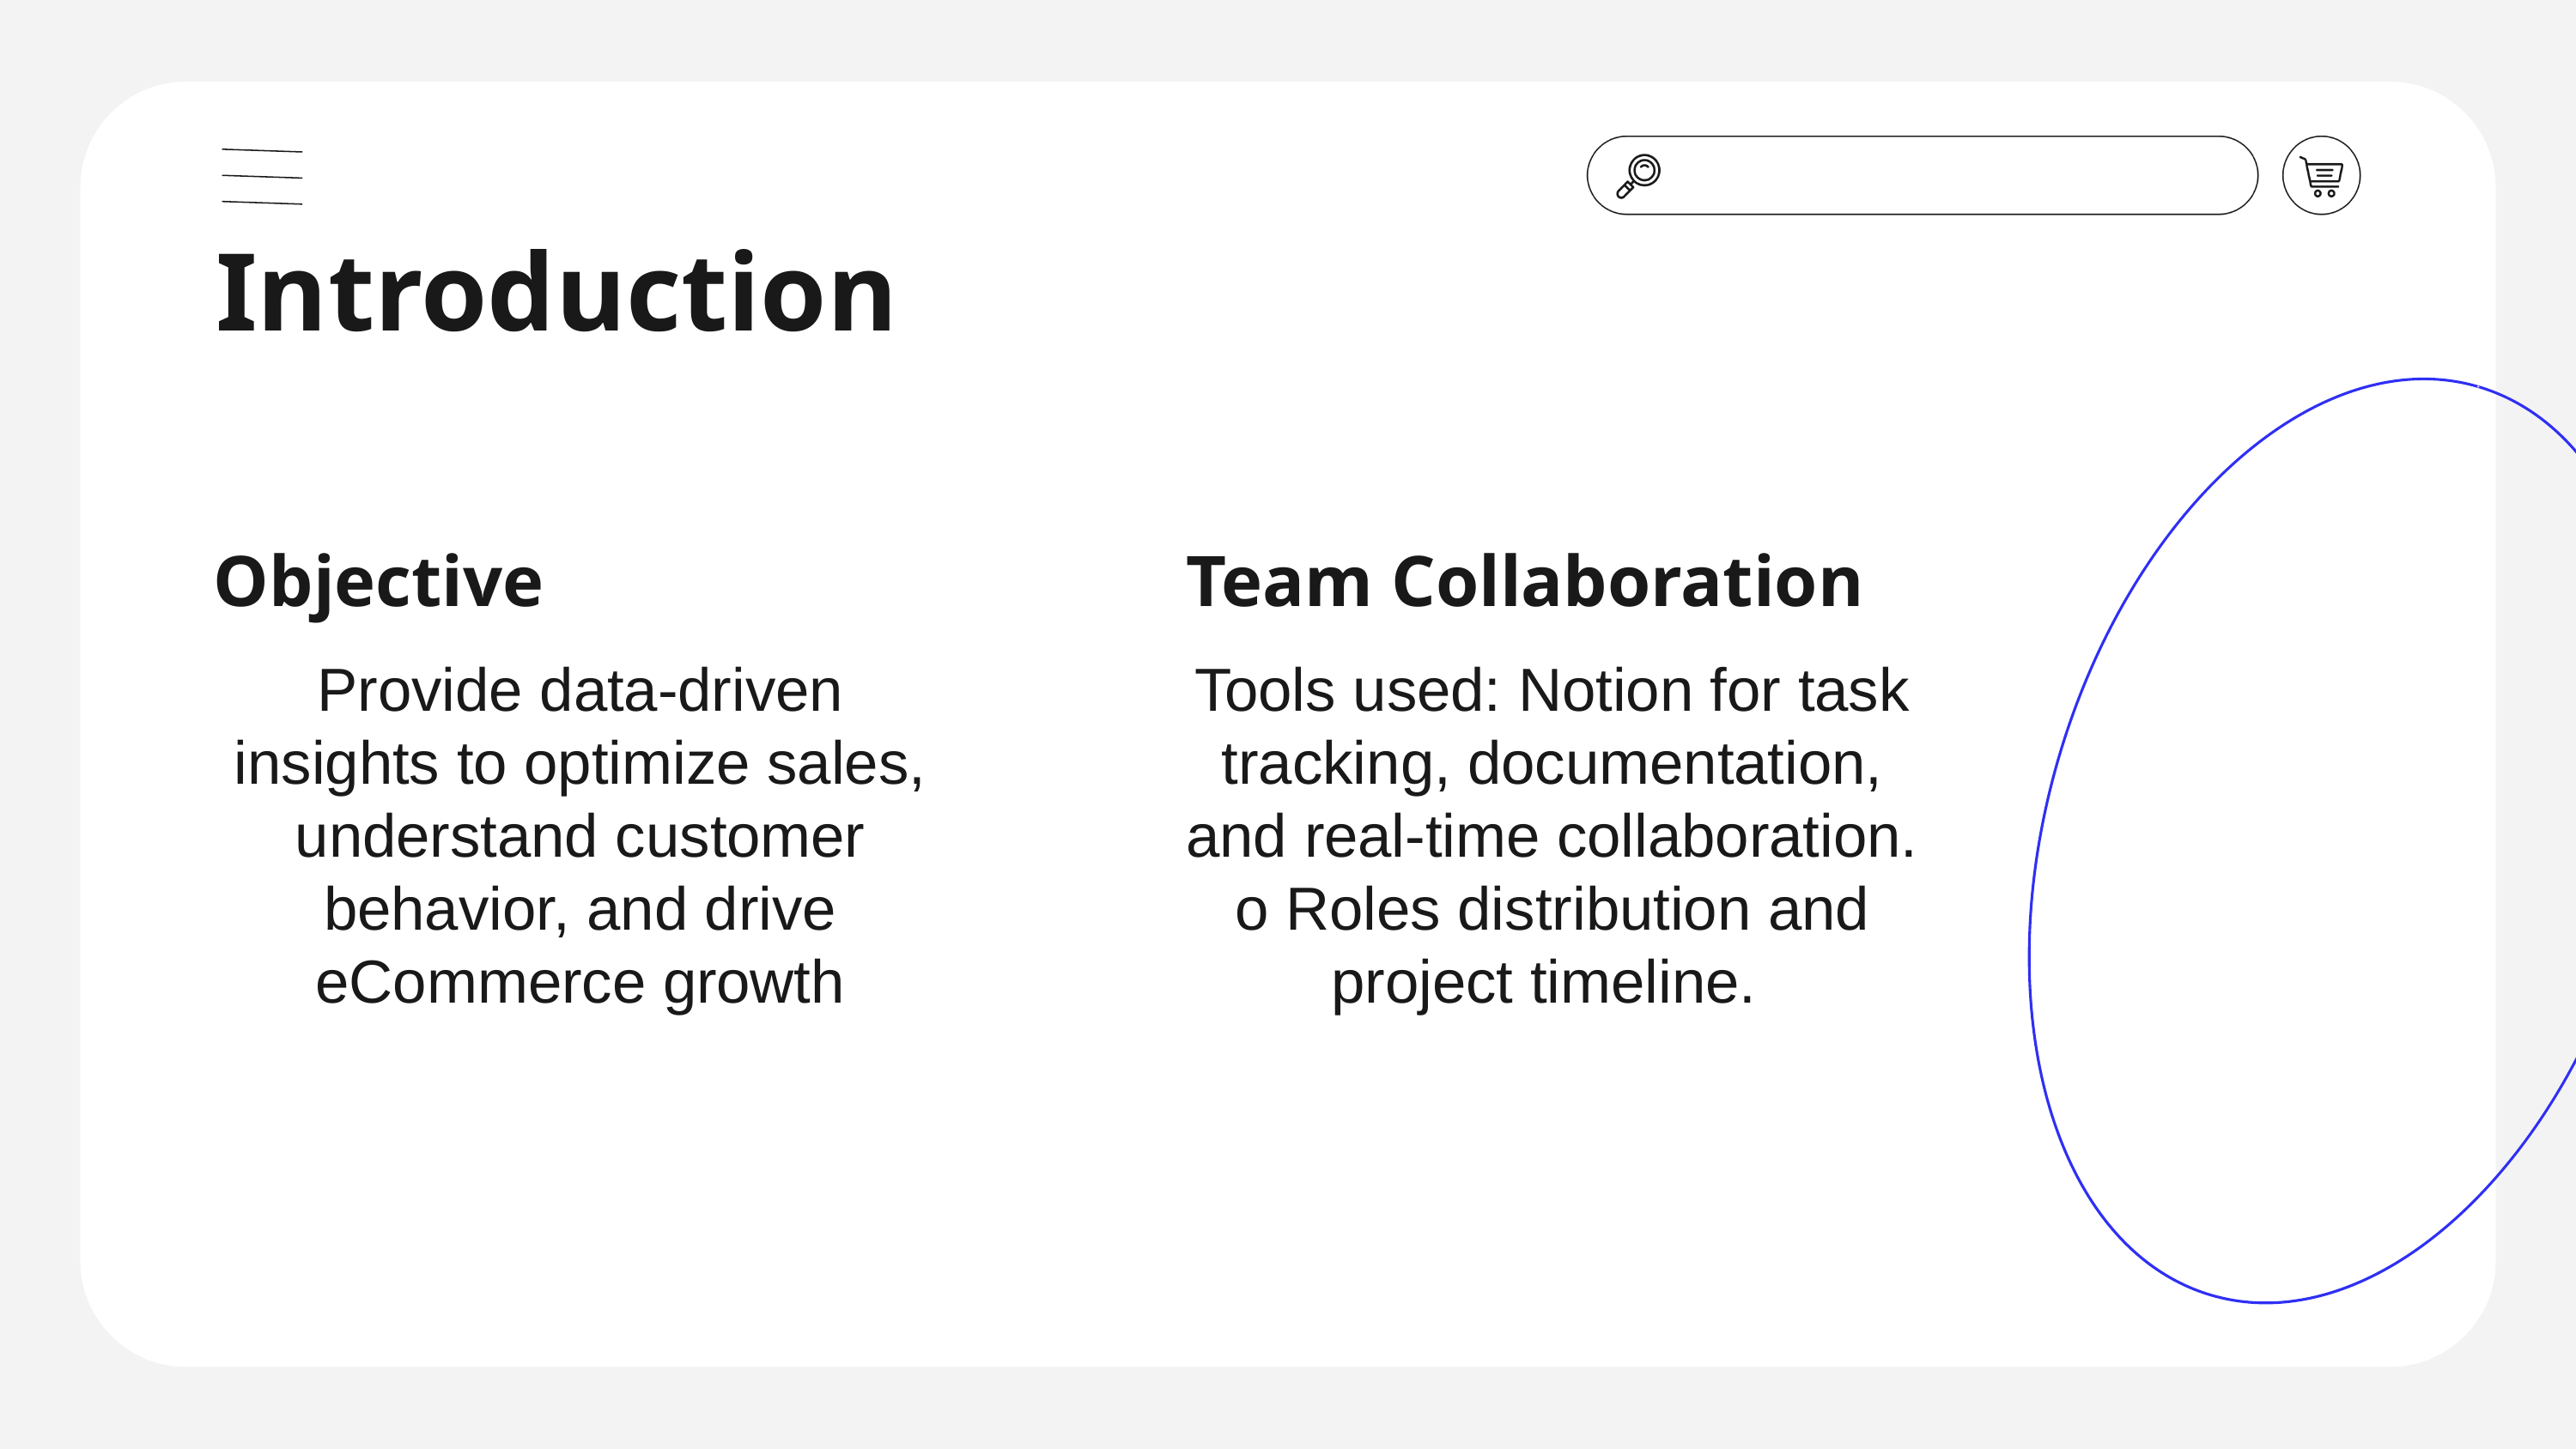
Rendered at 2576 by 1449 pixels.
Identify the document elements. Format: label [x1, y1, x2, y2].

text_box [80, 81, 2496, 1367]
text_box [1869, 541, 2576, 1141]
